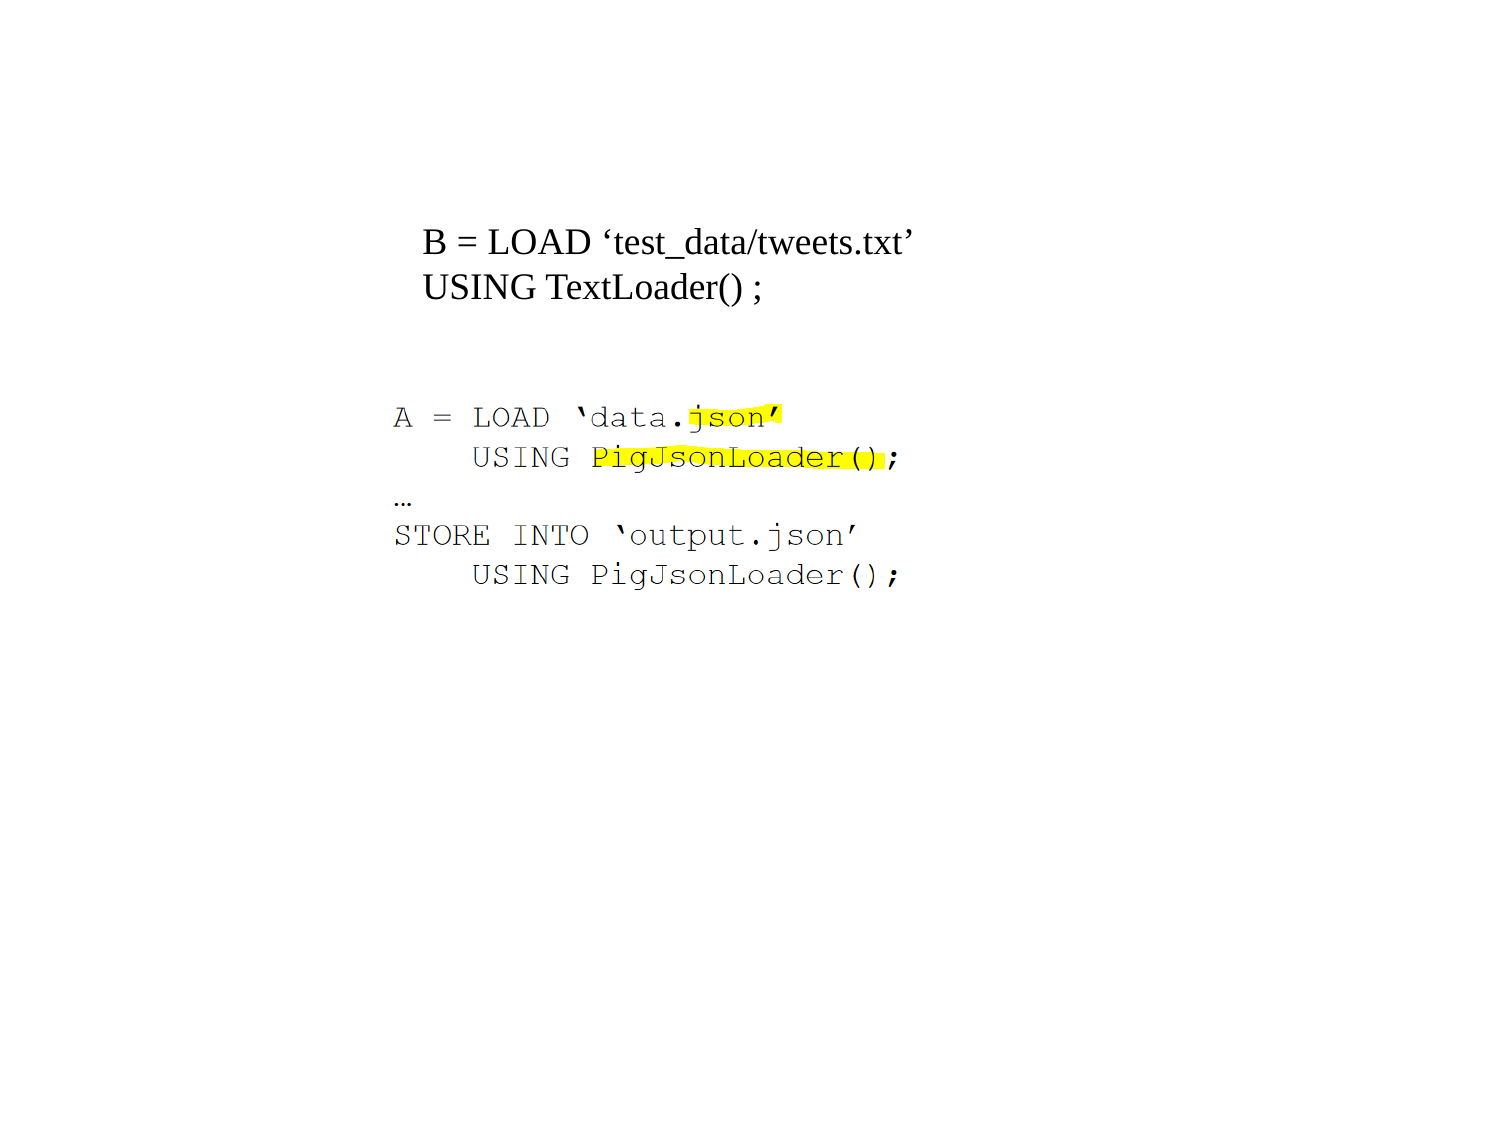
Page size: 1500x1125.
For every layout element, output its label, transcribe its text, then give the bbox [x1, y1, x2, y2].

text_box B = LOAD ‘test_data/tweets.txt’ USING TextLoader() ; [407, 210, 1158, 315]
picture [381, 396, 944, 603]
